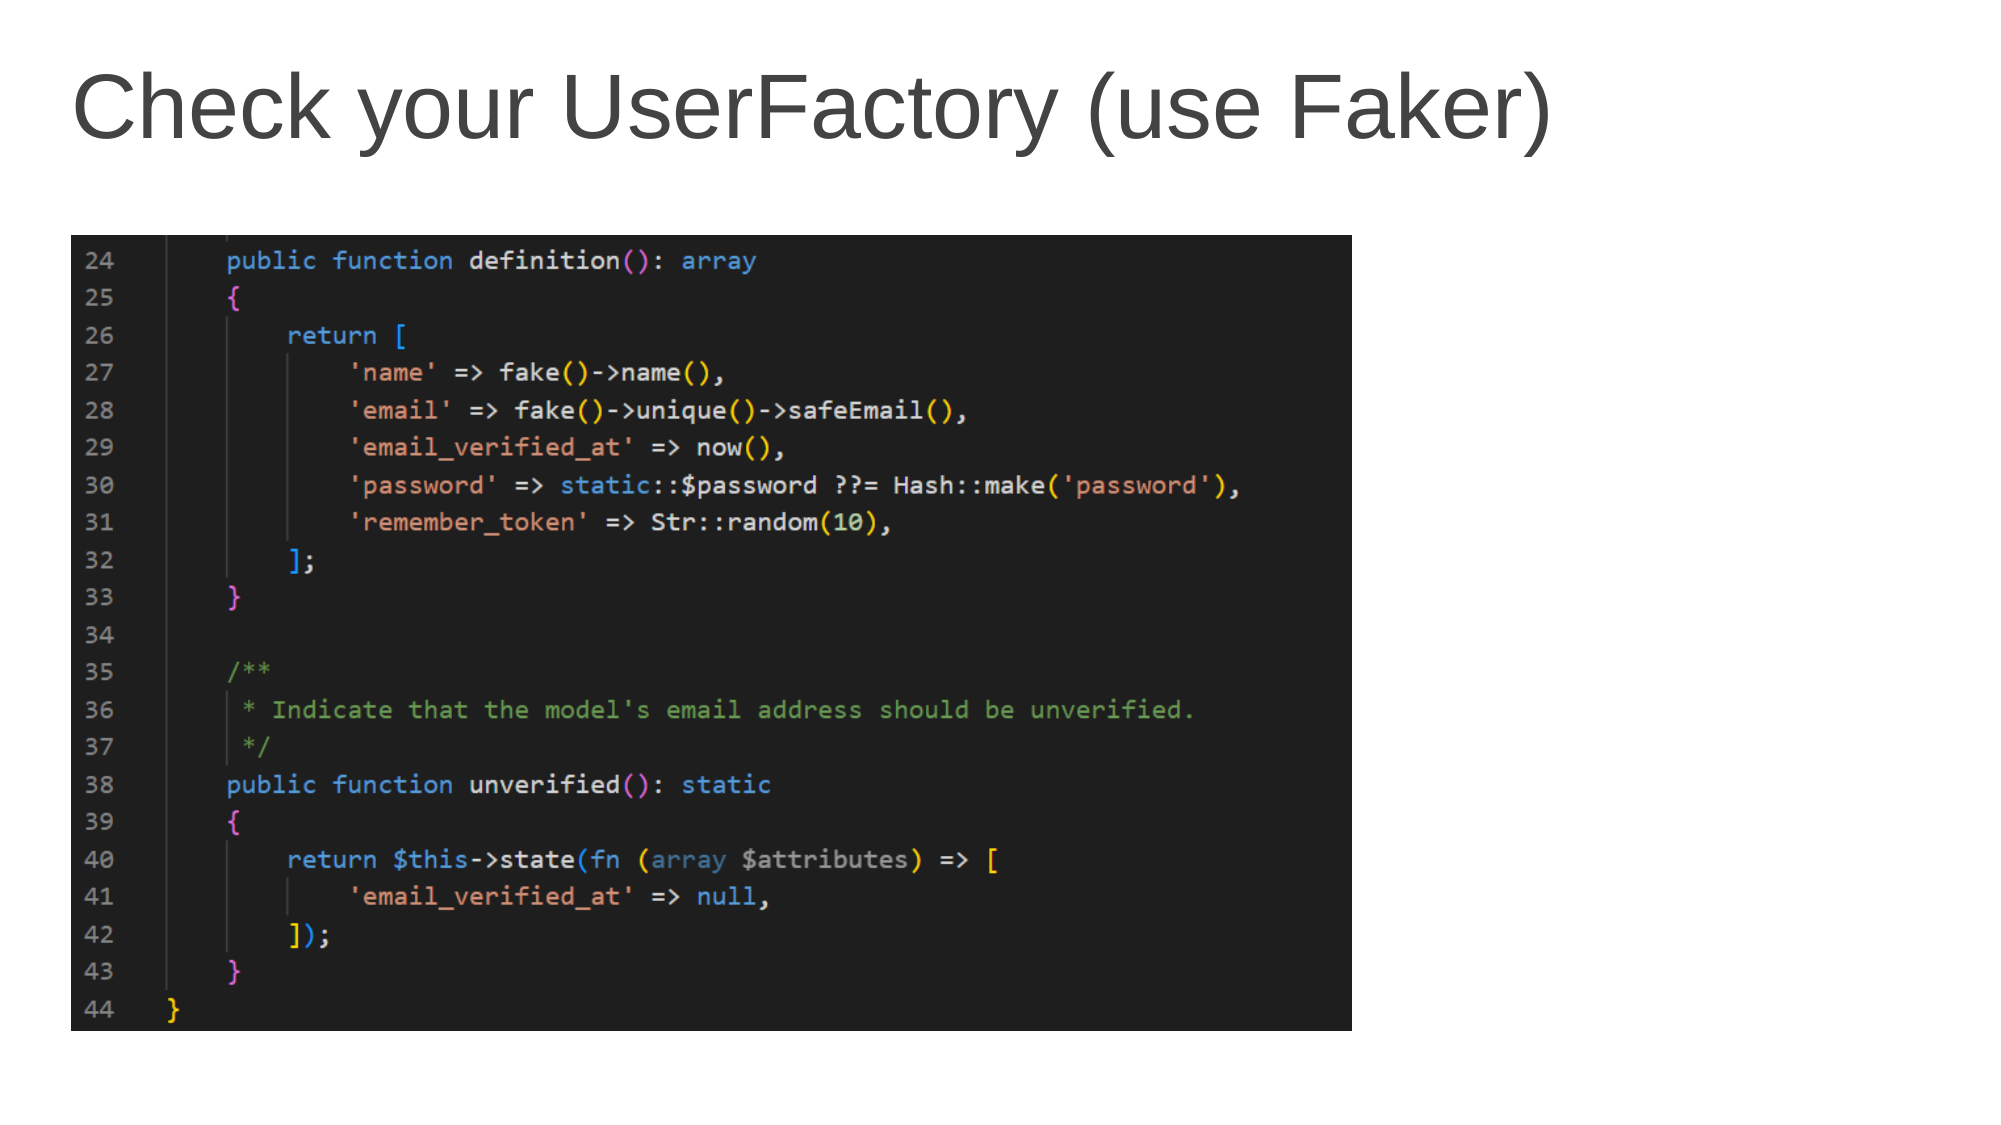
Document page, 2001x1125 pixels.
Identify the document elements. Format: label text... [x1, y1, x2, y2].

picture [71, 235, 1353, 1032]
title Check your UserFactory (use Faker) [71, 56, 2000, 162]
